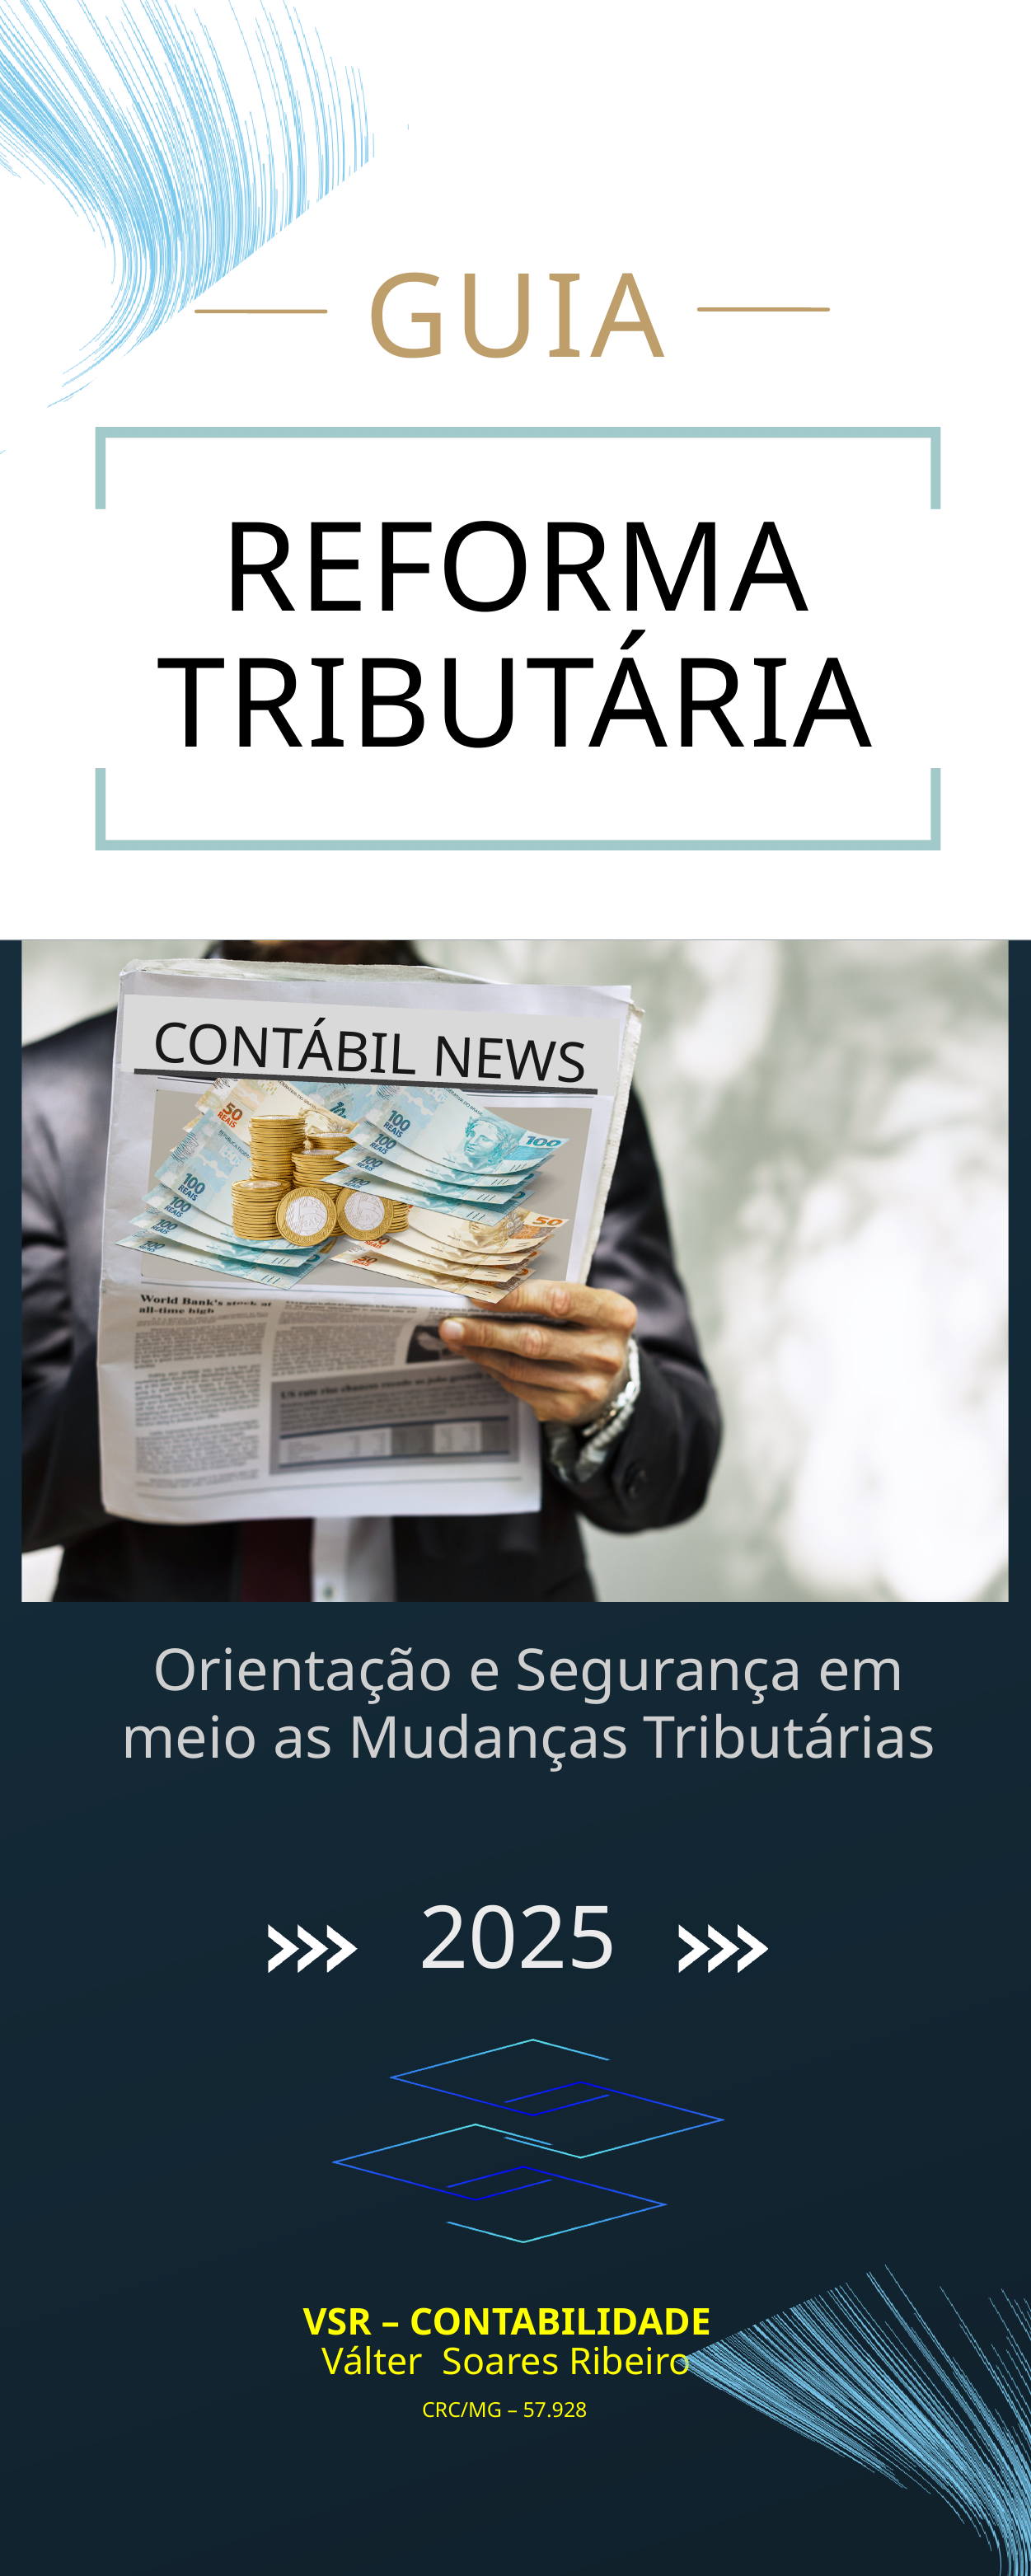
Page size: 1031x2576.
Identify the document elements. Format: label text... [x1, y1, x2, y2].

text_box [0, 939, 1030, 2575]
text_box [134, 1070, 598, 1093]
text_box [21, 939, 1009, 1602]
text_box [0, 0, 411, 455]
text_box Orientação e Segurança em meio as Mudanças Tributárias [116, 1635, 941, 1770]
text_box REFORMA TRIBUTÁRIA [21, 513, 1009, 772]
text_box [95, 427, 941, 513]
text_box 2025 [268, 1892, 769, 1986]
text_box [95, 772, 941, 850]
text_box [560, 2198, 1030, 2575]
text_box [331, 2039, 726, 2243]
text_box VSR – CONTABILIDADE Válter Soares Ribeiro CRC/MG – 57.928 [257, 2302, 758, 2422]
text_box GUIA [194, 217, 836, 382]
